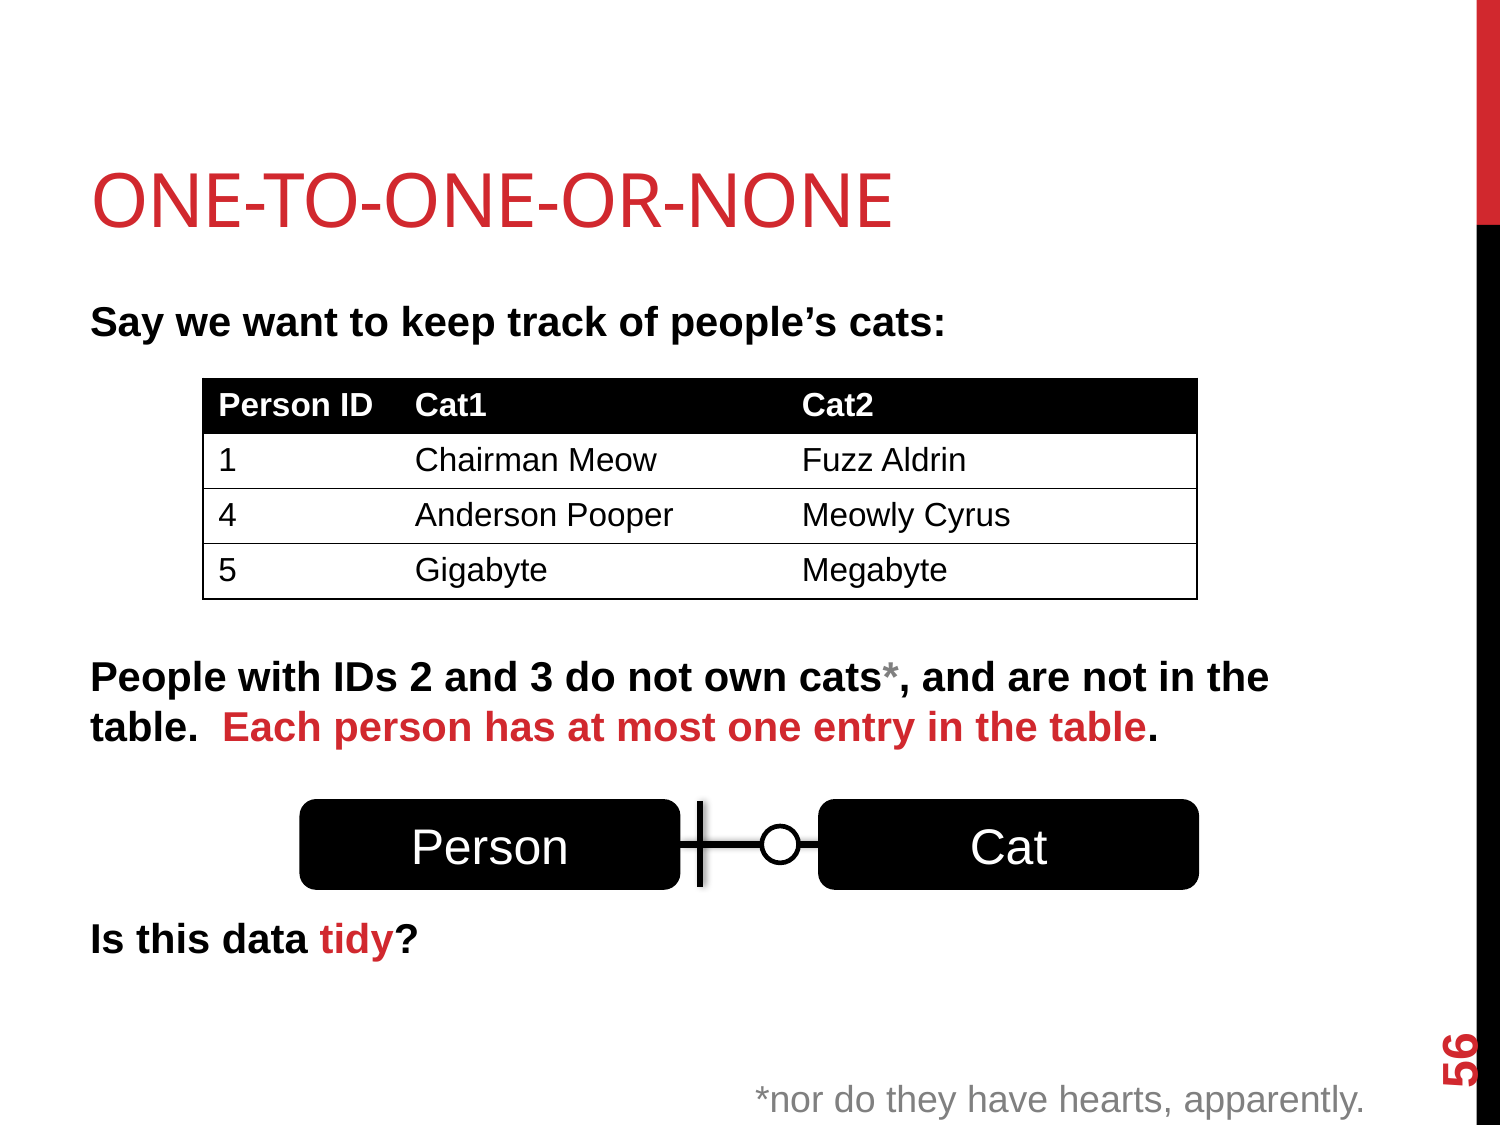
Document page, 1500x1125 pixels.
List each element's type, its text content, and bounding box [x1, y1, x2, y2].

table_cell Anderson Pooper [400, 489, 787, 543]
table_cell Megabyte [787, 544, 1196, 598]
table_cell 1 [204, 434, 400, 488]
title One-to-One-Or-None [75, 25, 1025, 250]
table_cell Gigabyte [400, 544, 787, 598]
table_cell Chairman Meow [400, 434, 787, 488]
slide_number 56 [1427, 887, 1488, 1104]
table_cell Fuzz Aldrin [787, 434, 1196, 488]
table_cell 5 [204, 544, 400, 598]
table_header Person ID [204, 379, 400, 433]
table_header Cat2 [787, 379, 1196, 433]
list Say we want to keep track of people’s cats: People with IDs 2 and 3 do not own cats*, and are not in the table. Each person has at most one entry in the table. Is this data tidy? [75, 287, 1325, 1005]
table_cell Meowly Cyrus [787, 489, 1196, 543]
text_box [301, 800, 1198, 888]
text_box *nor do they have hearts, apparently. [740, 1067, 1402, 1125]
table_header Cat1 [400, 379, 787, 433]
table_cell 4 [204, 489, 400, 543]
